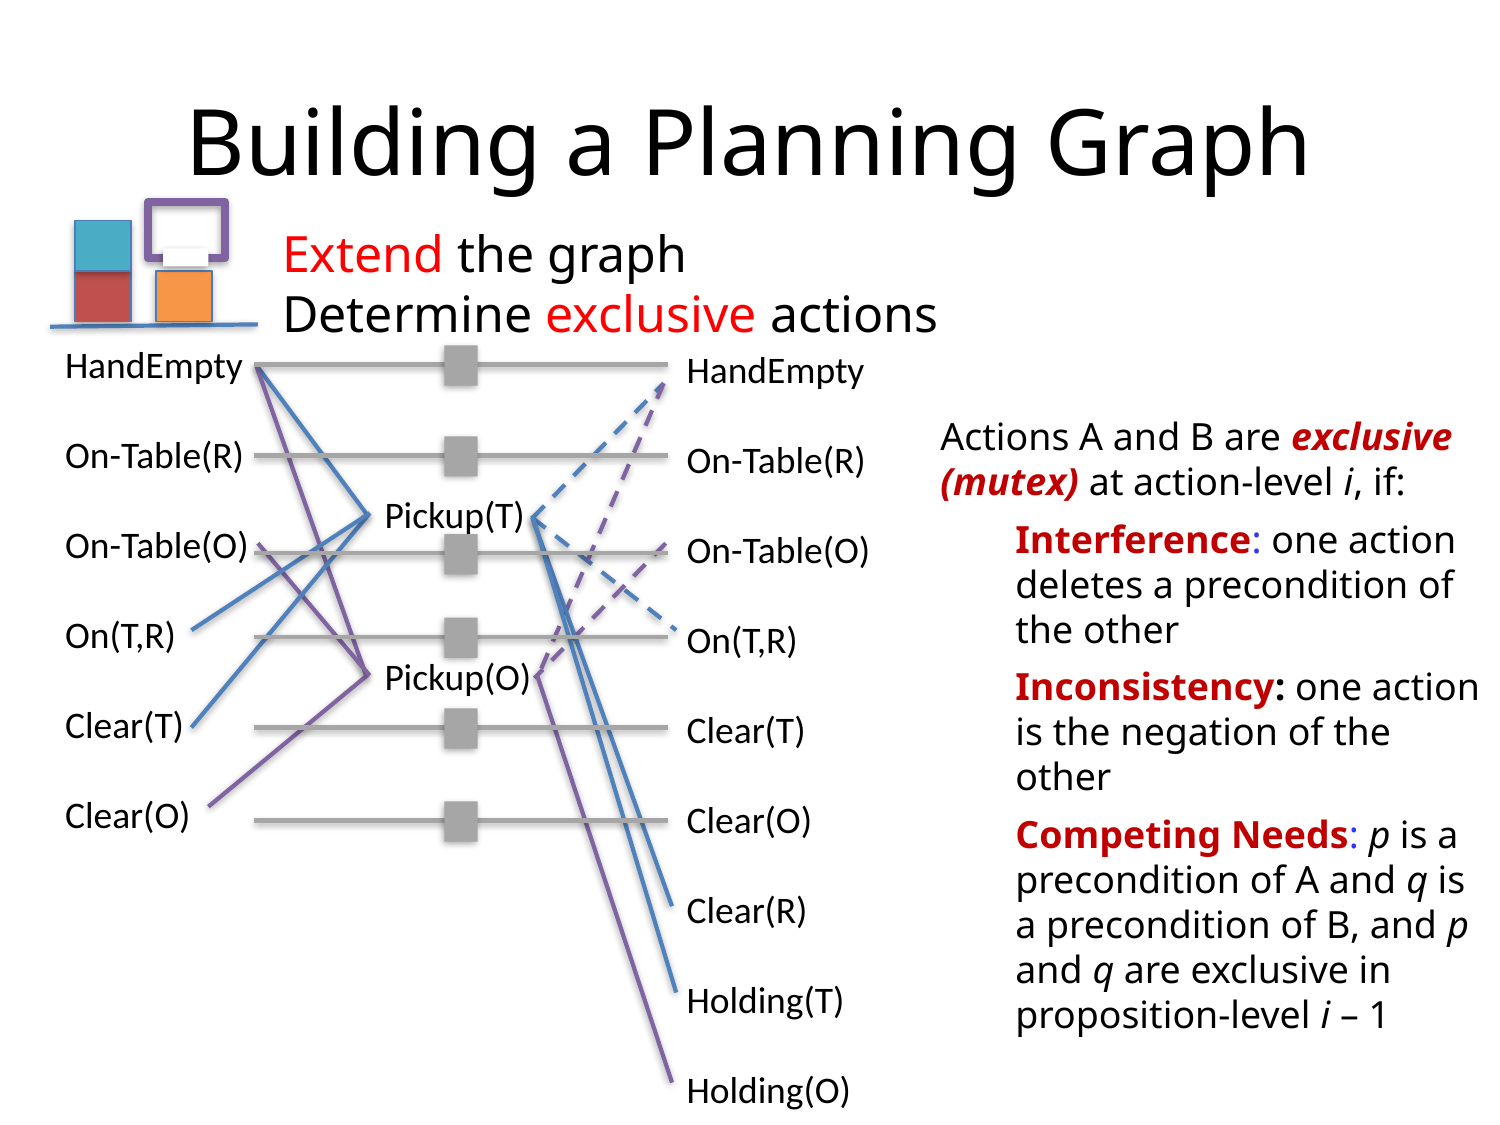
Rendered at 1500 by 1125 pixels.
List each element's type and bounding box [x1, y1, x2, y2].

text_box [50, 215, 954, 1119]
text_box [147, 201, 226, 267]
text_box [925, 405, 1500, 1089]
title [75, 45, 1425, 233]
text_box [155, 270, 213, 322]
text_box [74, 220, 132, 322]
